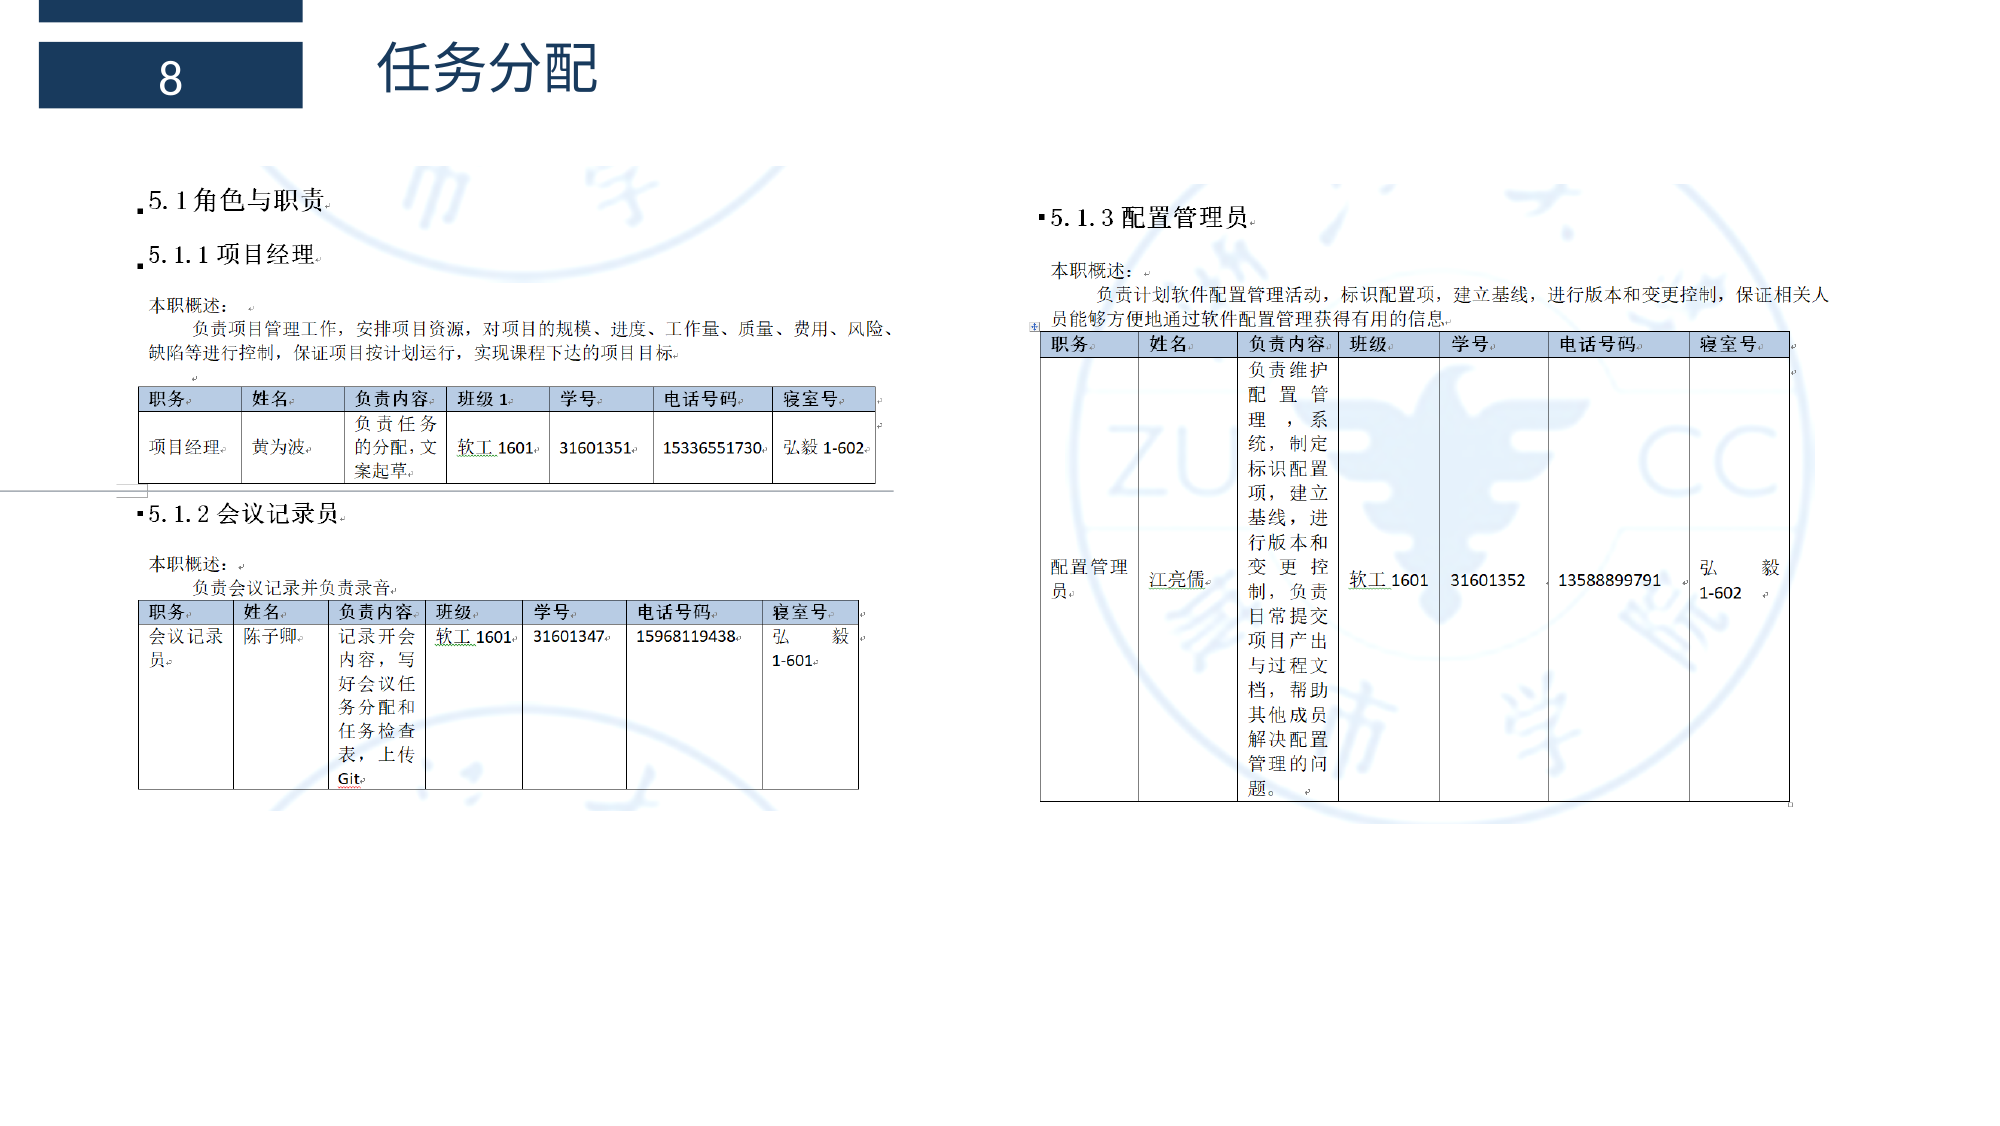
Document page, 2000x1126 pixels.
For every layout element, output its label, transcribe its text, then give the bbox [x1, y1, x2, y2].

picture [0, 165, 1987, 824]
text_box 任务分配 [361, 26, 1355, 108]
text_box [37, 0, 305, 24]
text_box 8 [37, 40, 305, 111]
